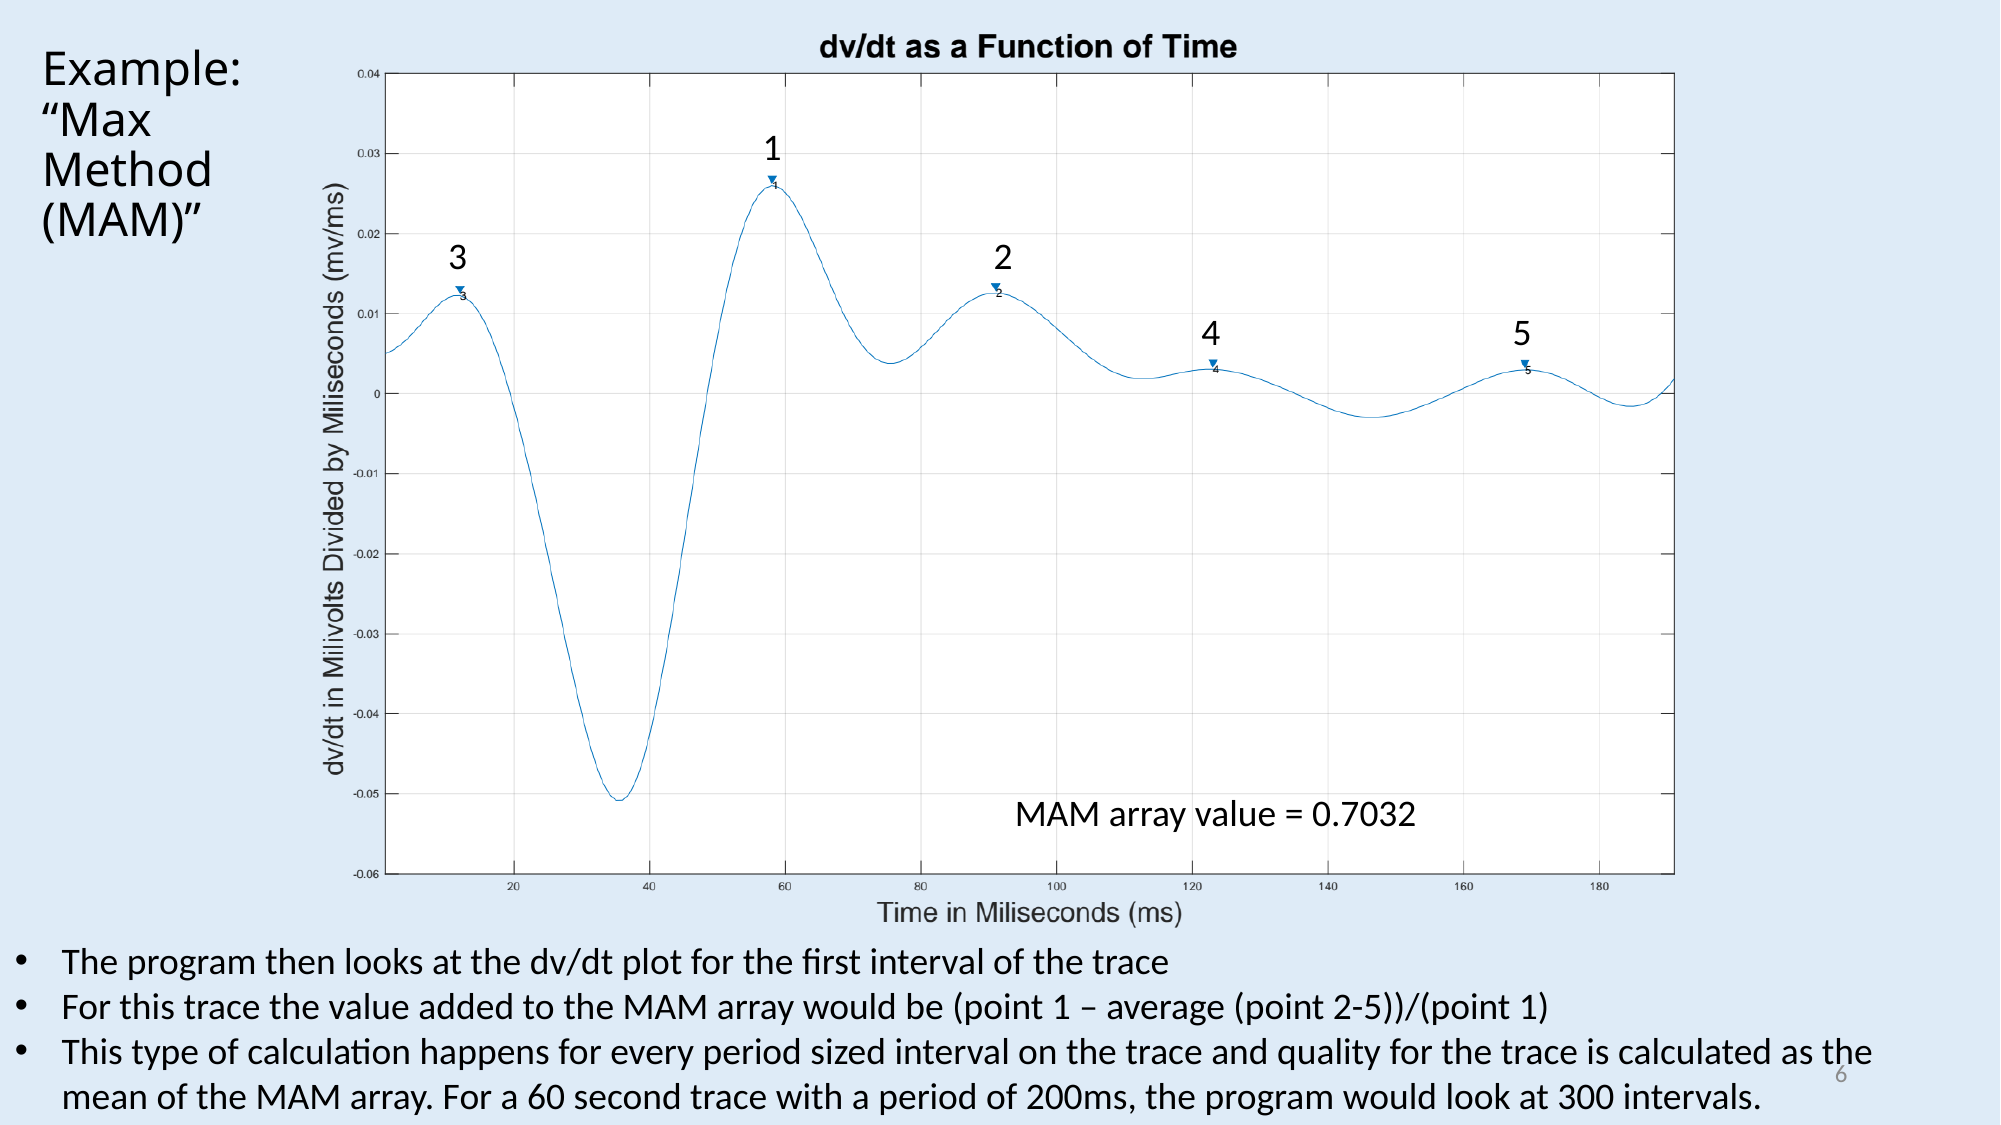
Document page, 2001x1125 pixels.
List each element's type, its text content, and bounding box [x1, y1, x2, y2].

slide_number 6 [1412, 1042, 1863, 1103]
title Example: “Max Method (MAM)” [26, 37, 169, 255]
picture [169, 0, 1831, 979]
text_box The program then looks at the dv/dt plot for the first interval of the trace For this trace the value added to the MAM array would be (point 1 – average (point 2-5))/(point 1) This type of calculation happens for every period sized interval on the trace and quality for the trace is calculated as the mean of the MAM array. For a 60 second trace with a period of 200ms, the program would look at 300 intervals. [0, 929, 1969, 1124]
